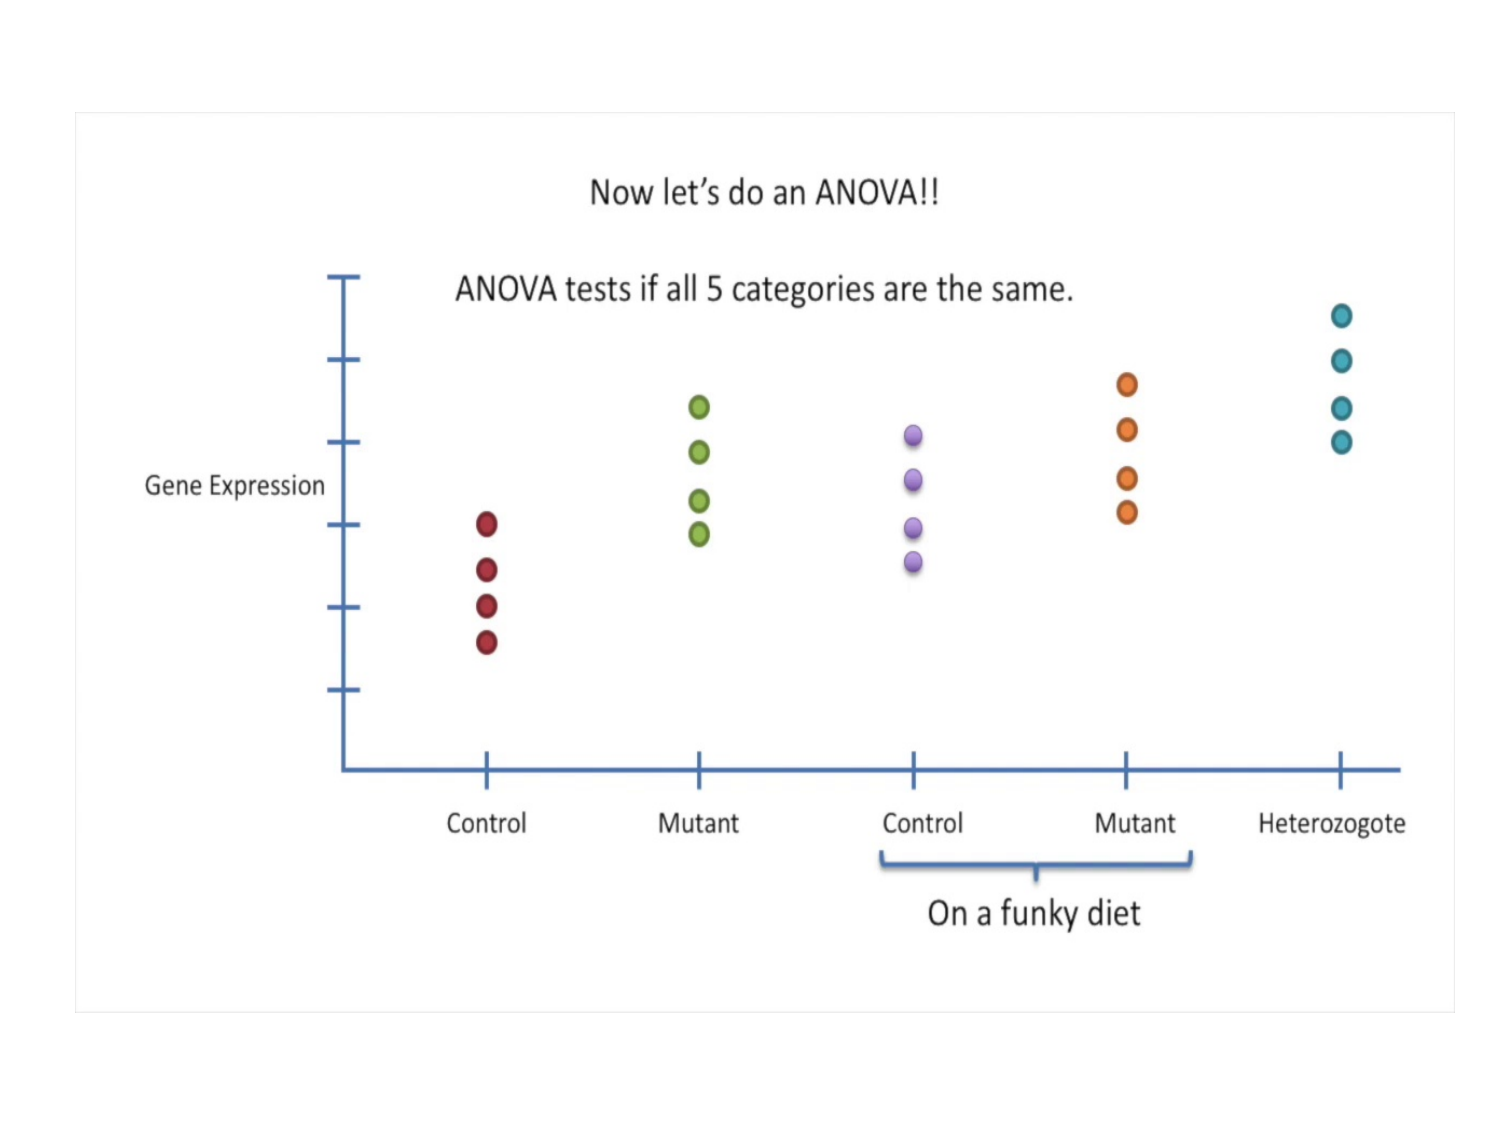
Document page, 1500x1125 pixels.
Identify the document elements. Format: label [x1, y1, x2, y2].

picture [74, 112, 1456, 1013]
